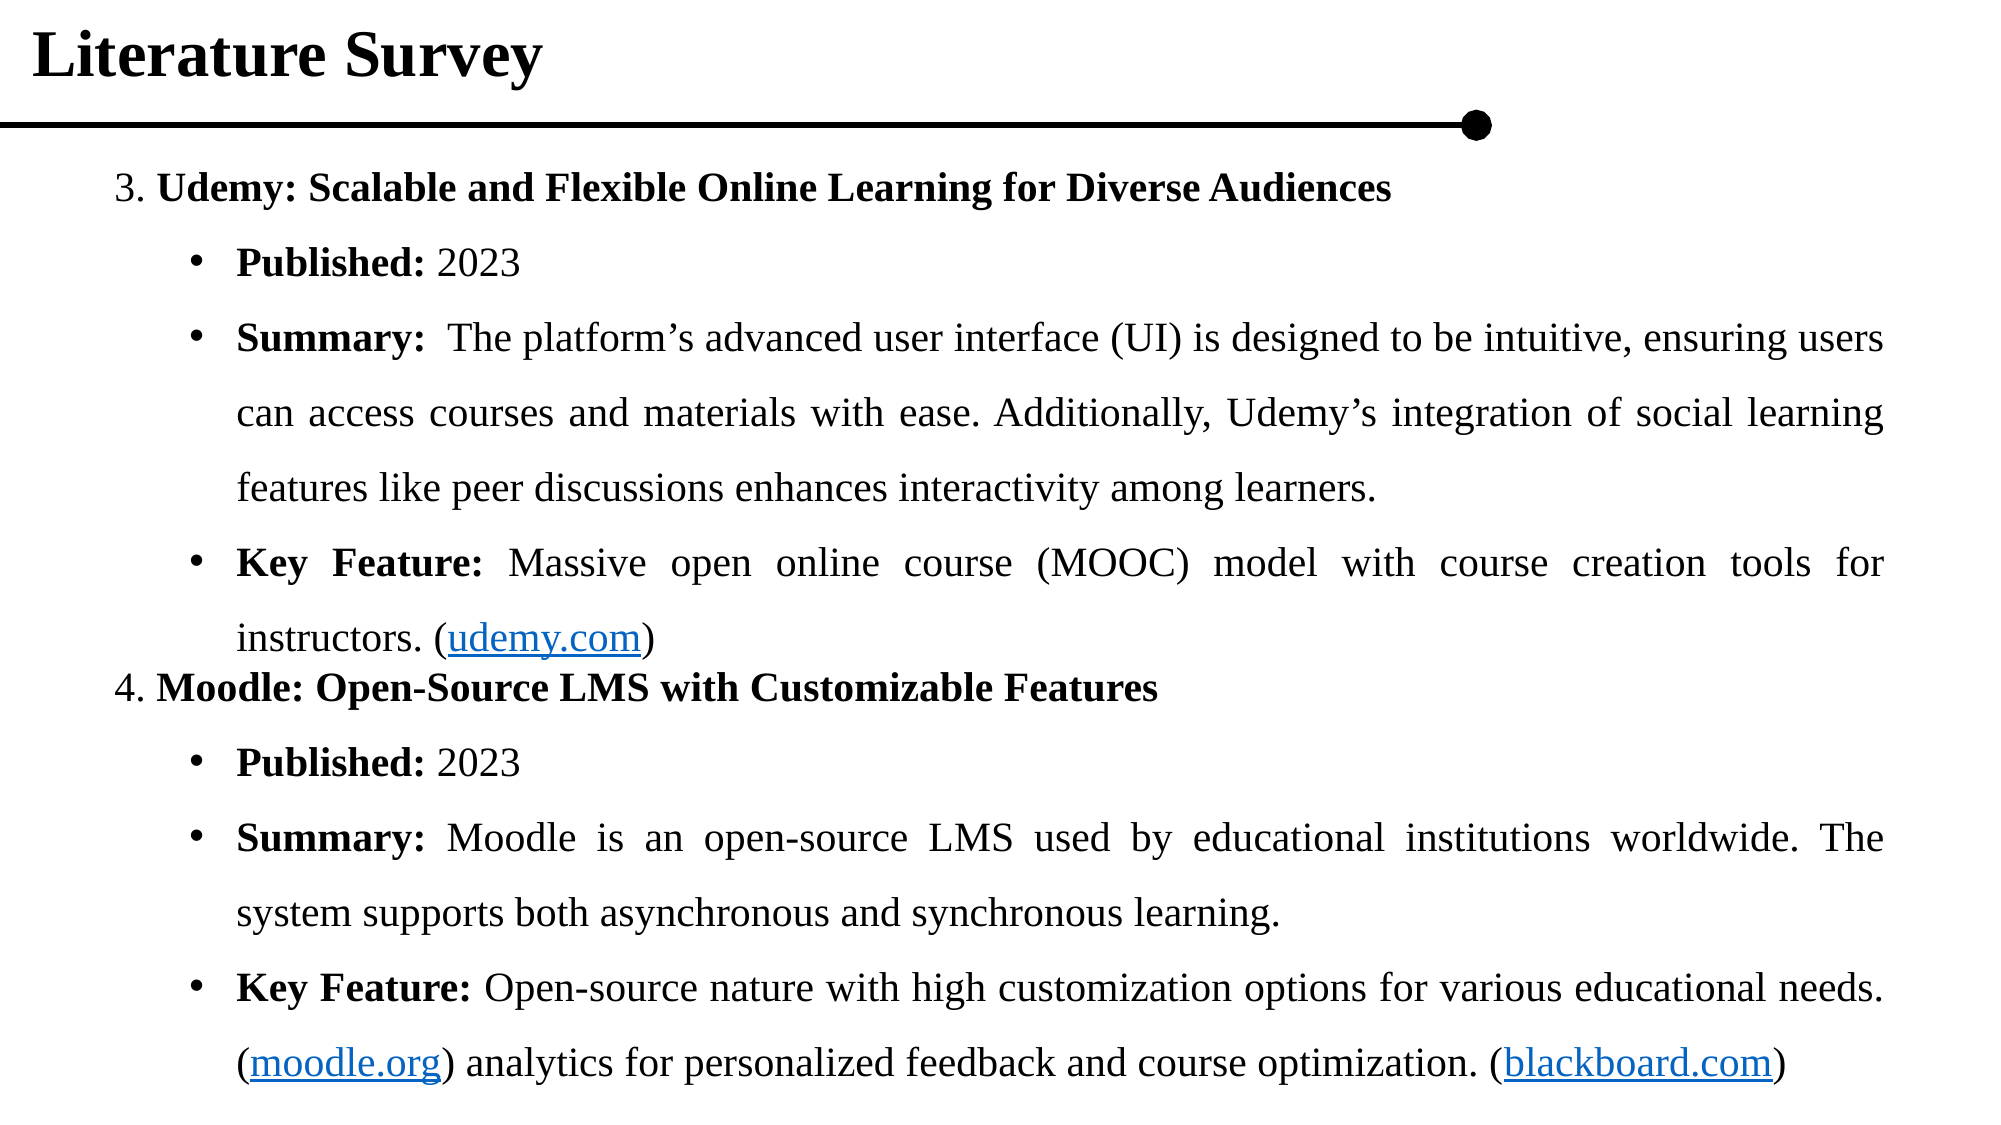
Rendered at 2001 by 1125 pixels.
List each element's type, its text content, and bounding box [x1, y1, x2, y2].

text_box 3. Udemy: Scalable and Flexible Online Learning for Diverse Audiences Published: 2023 Summary: The platform’s advanced user interface (UI) is designed to be intuitive, ensuring users can access courses and materials with ease. Additionally, Udemy’s integration of social learning features like peer discussions enhances interactivity among learners. Key Feature: Massive open online course (MOOC) model with course creation tools for instructors. (udemy.com) 4. Moodle: Open-Source LMS with Customizable Features Published: 2023 Summary: Moodle is an open-source LMS used by educational institutions worldwide. The system supports both asynchronous and synchronous learning. Key Feature: Open-source nature with high customization options for various educational needs. (moodle.org) analytics for personalized feedback and course optimization. (blackboard.com) [99, 152, 1901, 1125]
text_box Literature Survey [17, 1, 1819, 97]
